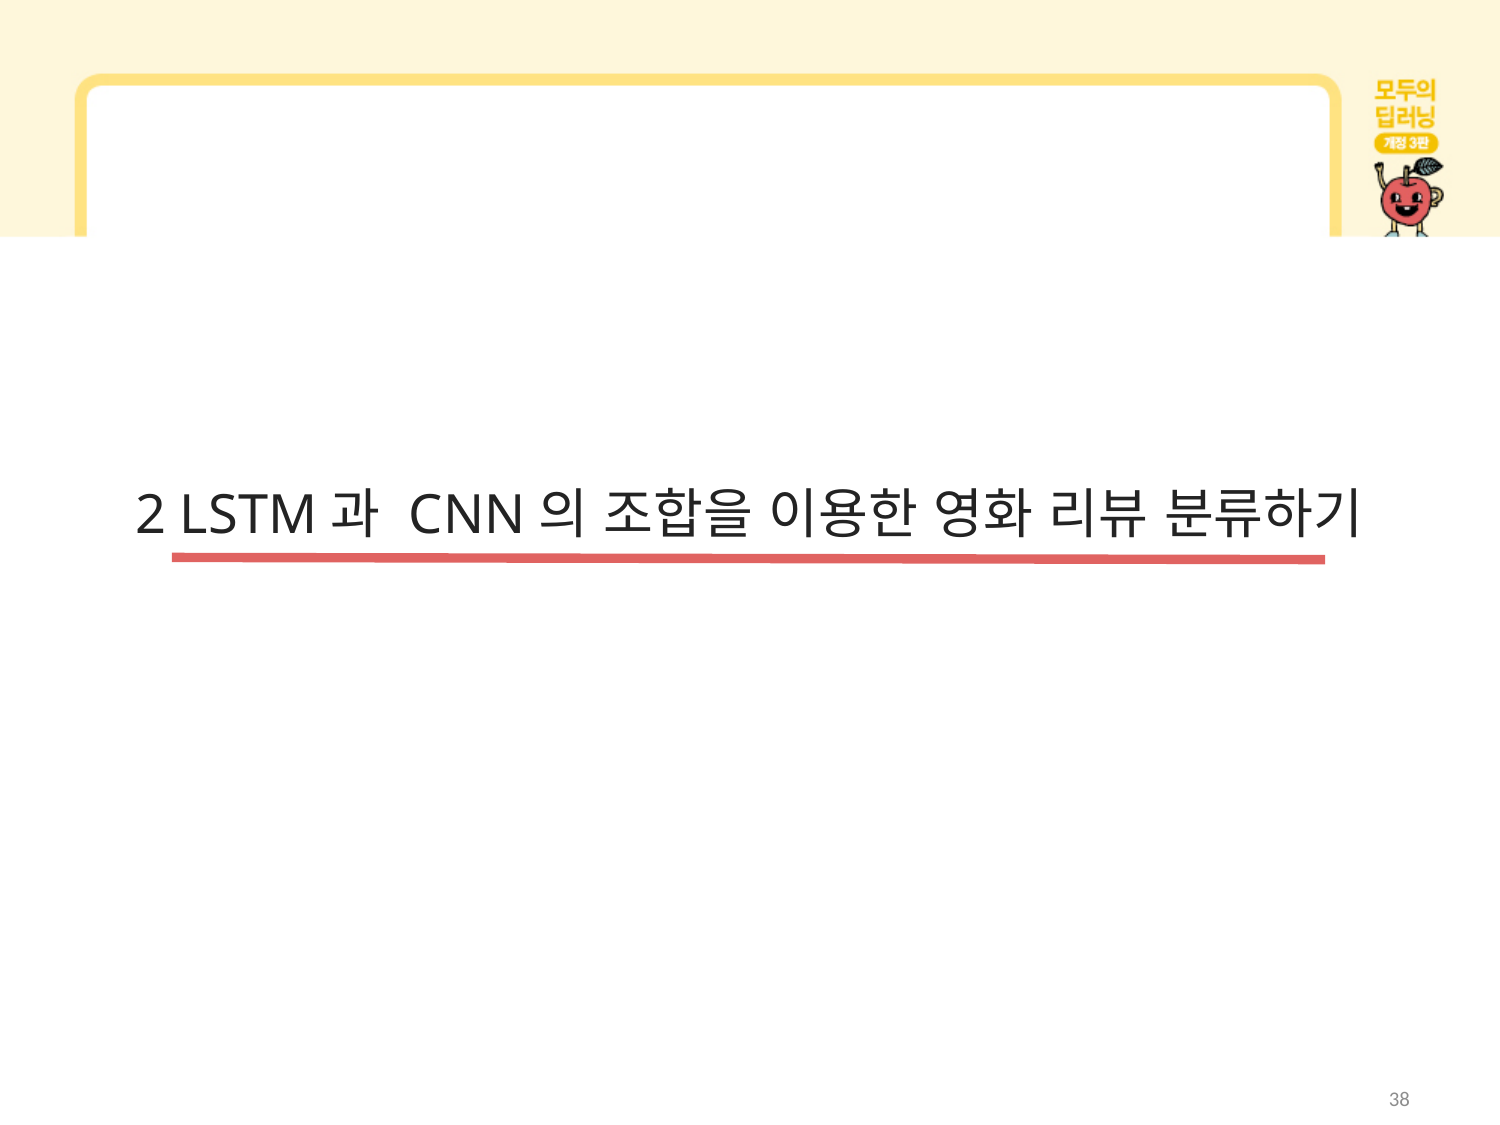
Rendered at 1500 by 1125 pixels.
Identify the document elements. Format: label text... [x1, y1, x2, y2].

picture [0, 0, 1500, 1125]
slide_number 38 [1074, 1074, 1425, 1123]
text_box 2 LSTM과 CNN의 조합을 이용한 영화 리뷰 분류하기 [87, 420, 1413, 552]
